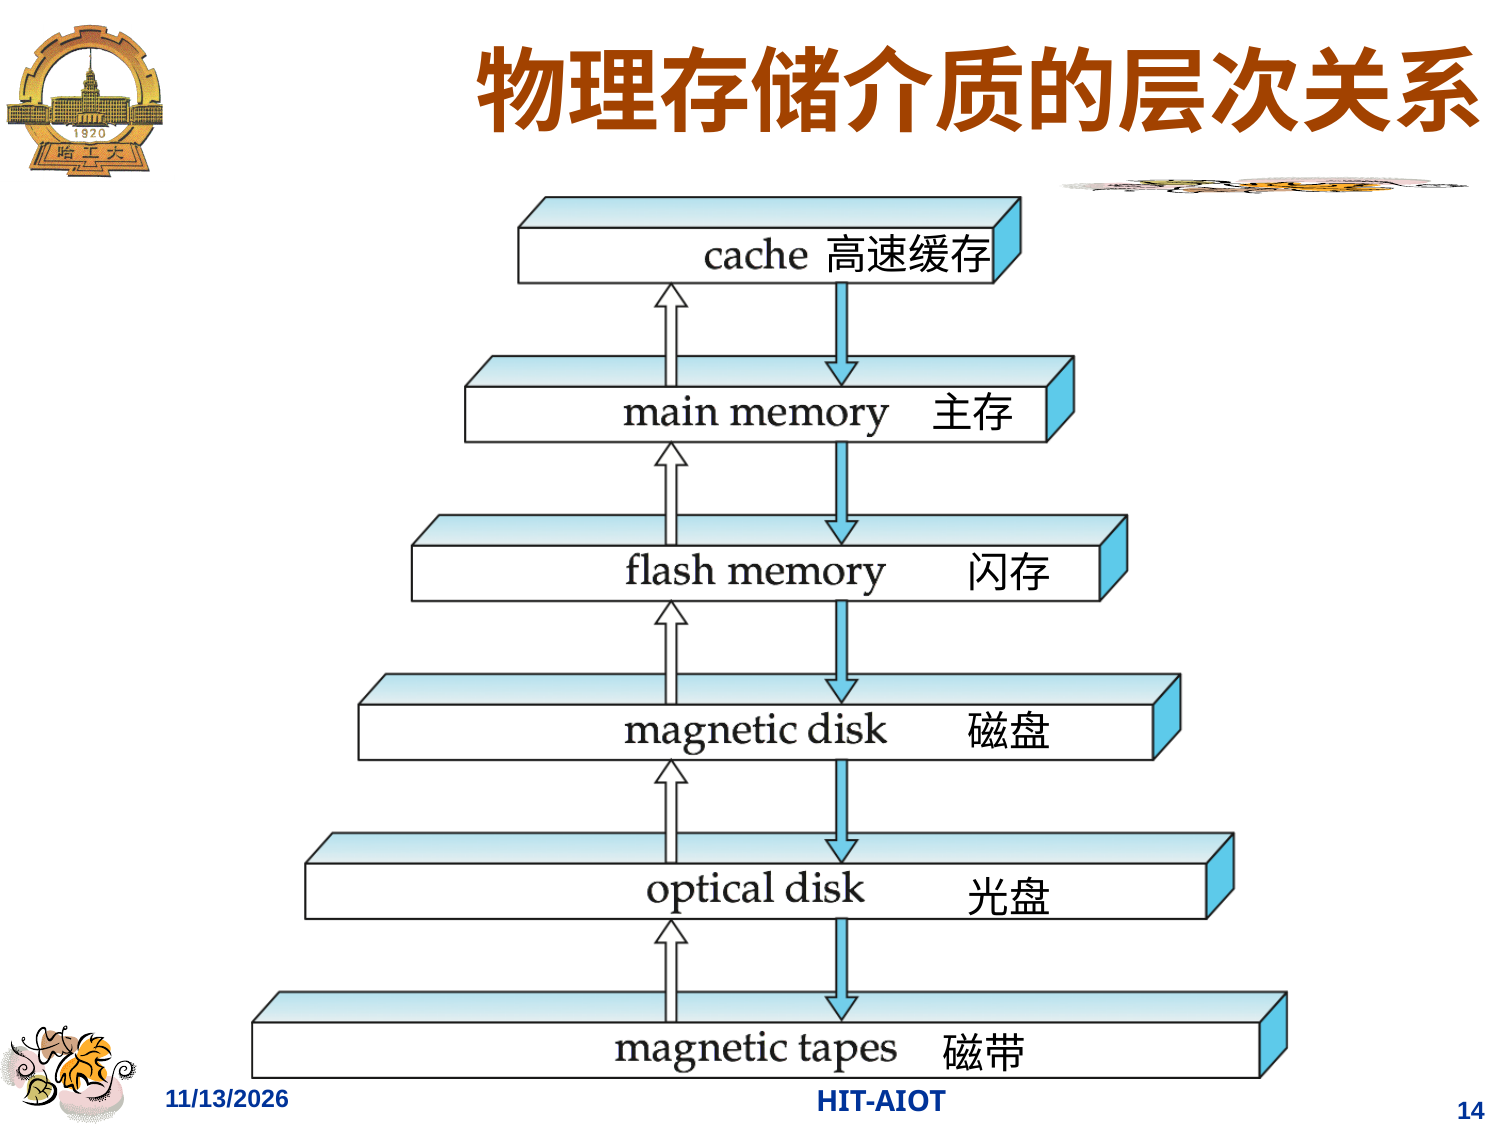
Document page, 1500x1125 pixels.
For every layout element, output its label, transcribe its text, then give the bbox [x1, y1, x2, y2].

picture [250, 196, 1291, 1079]
picture [0, 24, 175, 182]
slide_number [149, 1074, 413, 1125]
slide_number 14 [1437, 1087, 1500, 1125]
footer HIT-AIOT [524, 1087, 1238, 1125]
title 物理存储介质的层次关系 [162, 0, 1500, 176]
